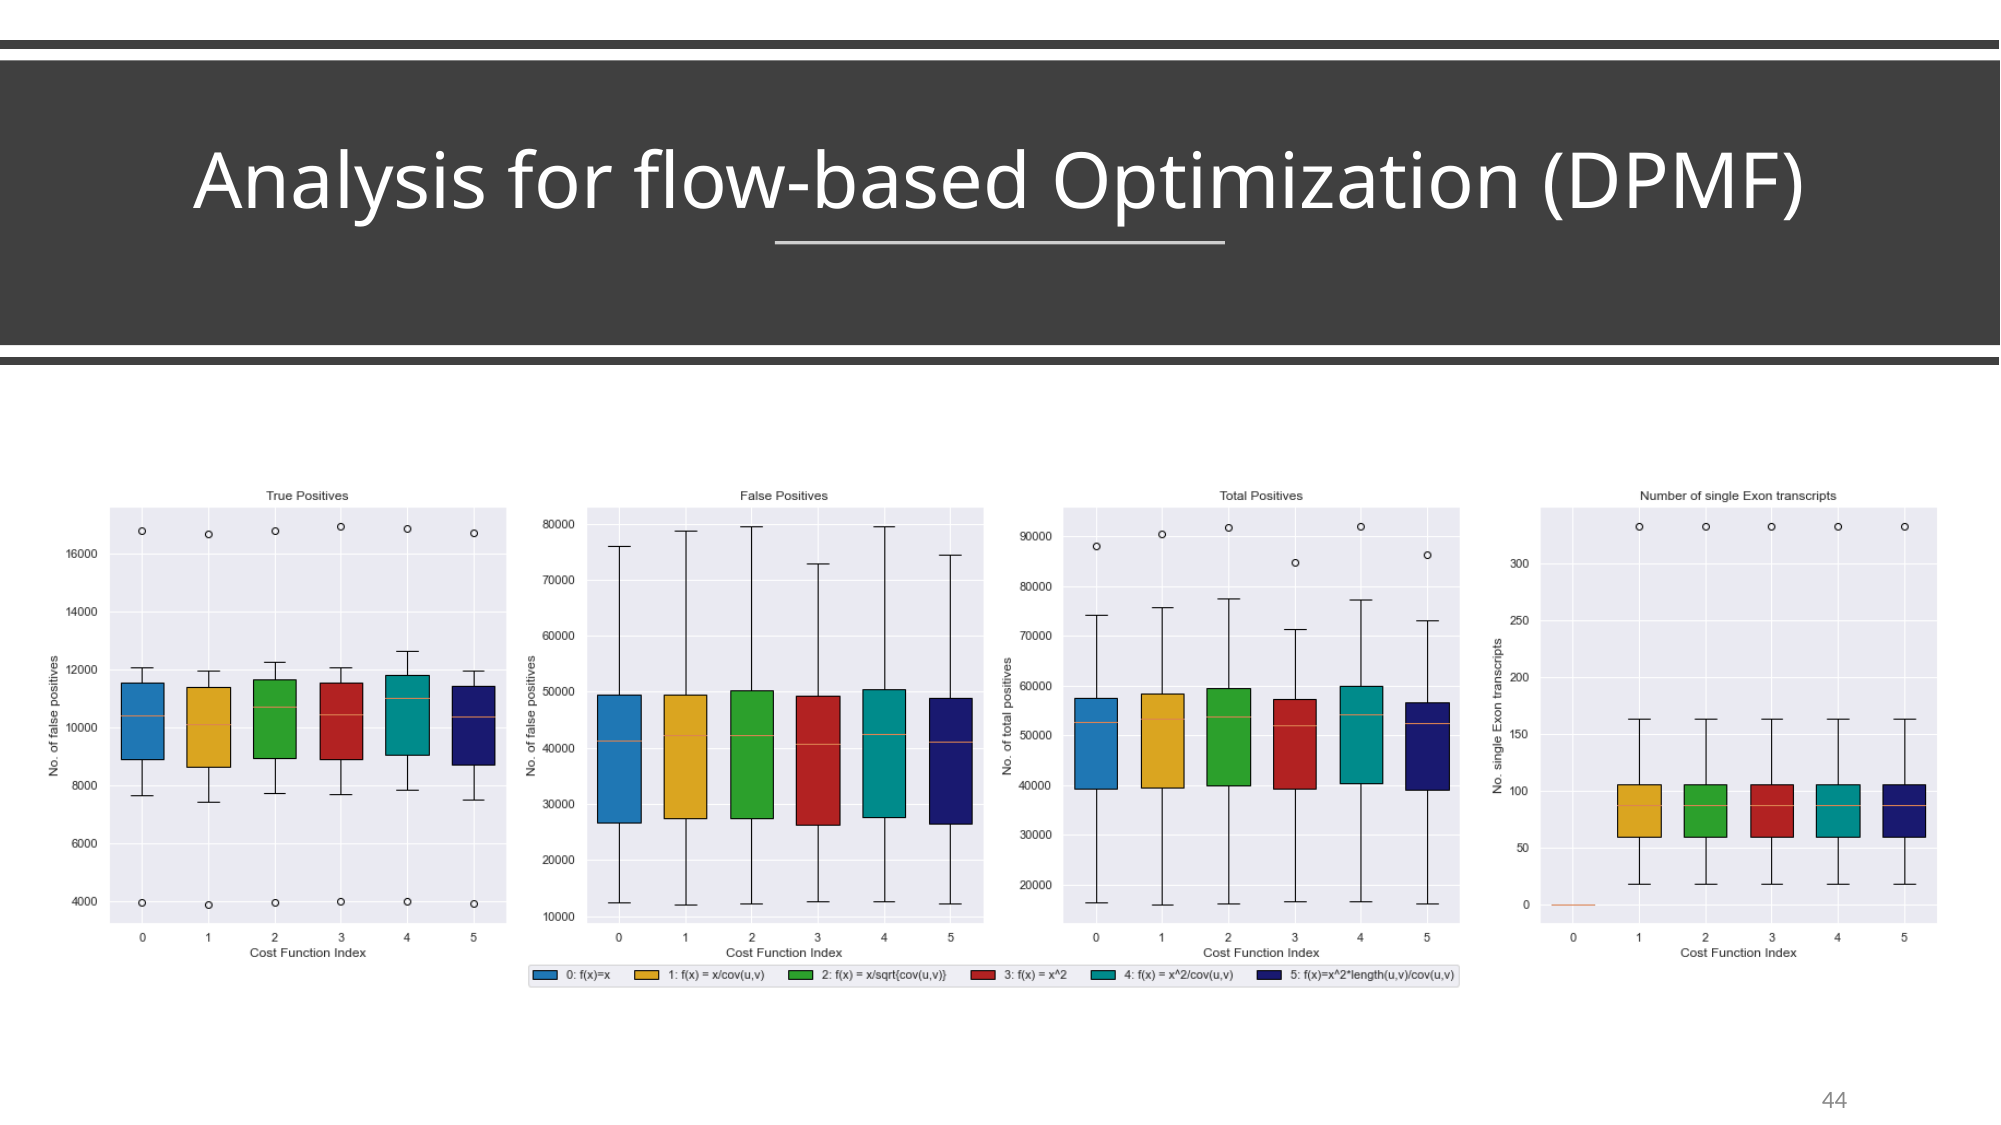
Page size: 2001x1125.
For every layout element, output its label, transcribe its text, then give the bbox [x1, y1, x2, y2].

text_box [0, 59, 2000, 346]
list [27, 441, 1973, 992]
slide_number 44 [1412, 1069, 1863, 1125]
title Analysis for flow-based Optimization (DPMF) [86, 80, 1914, 233]
